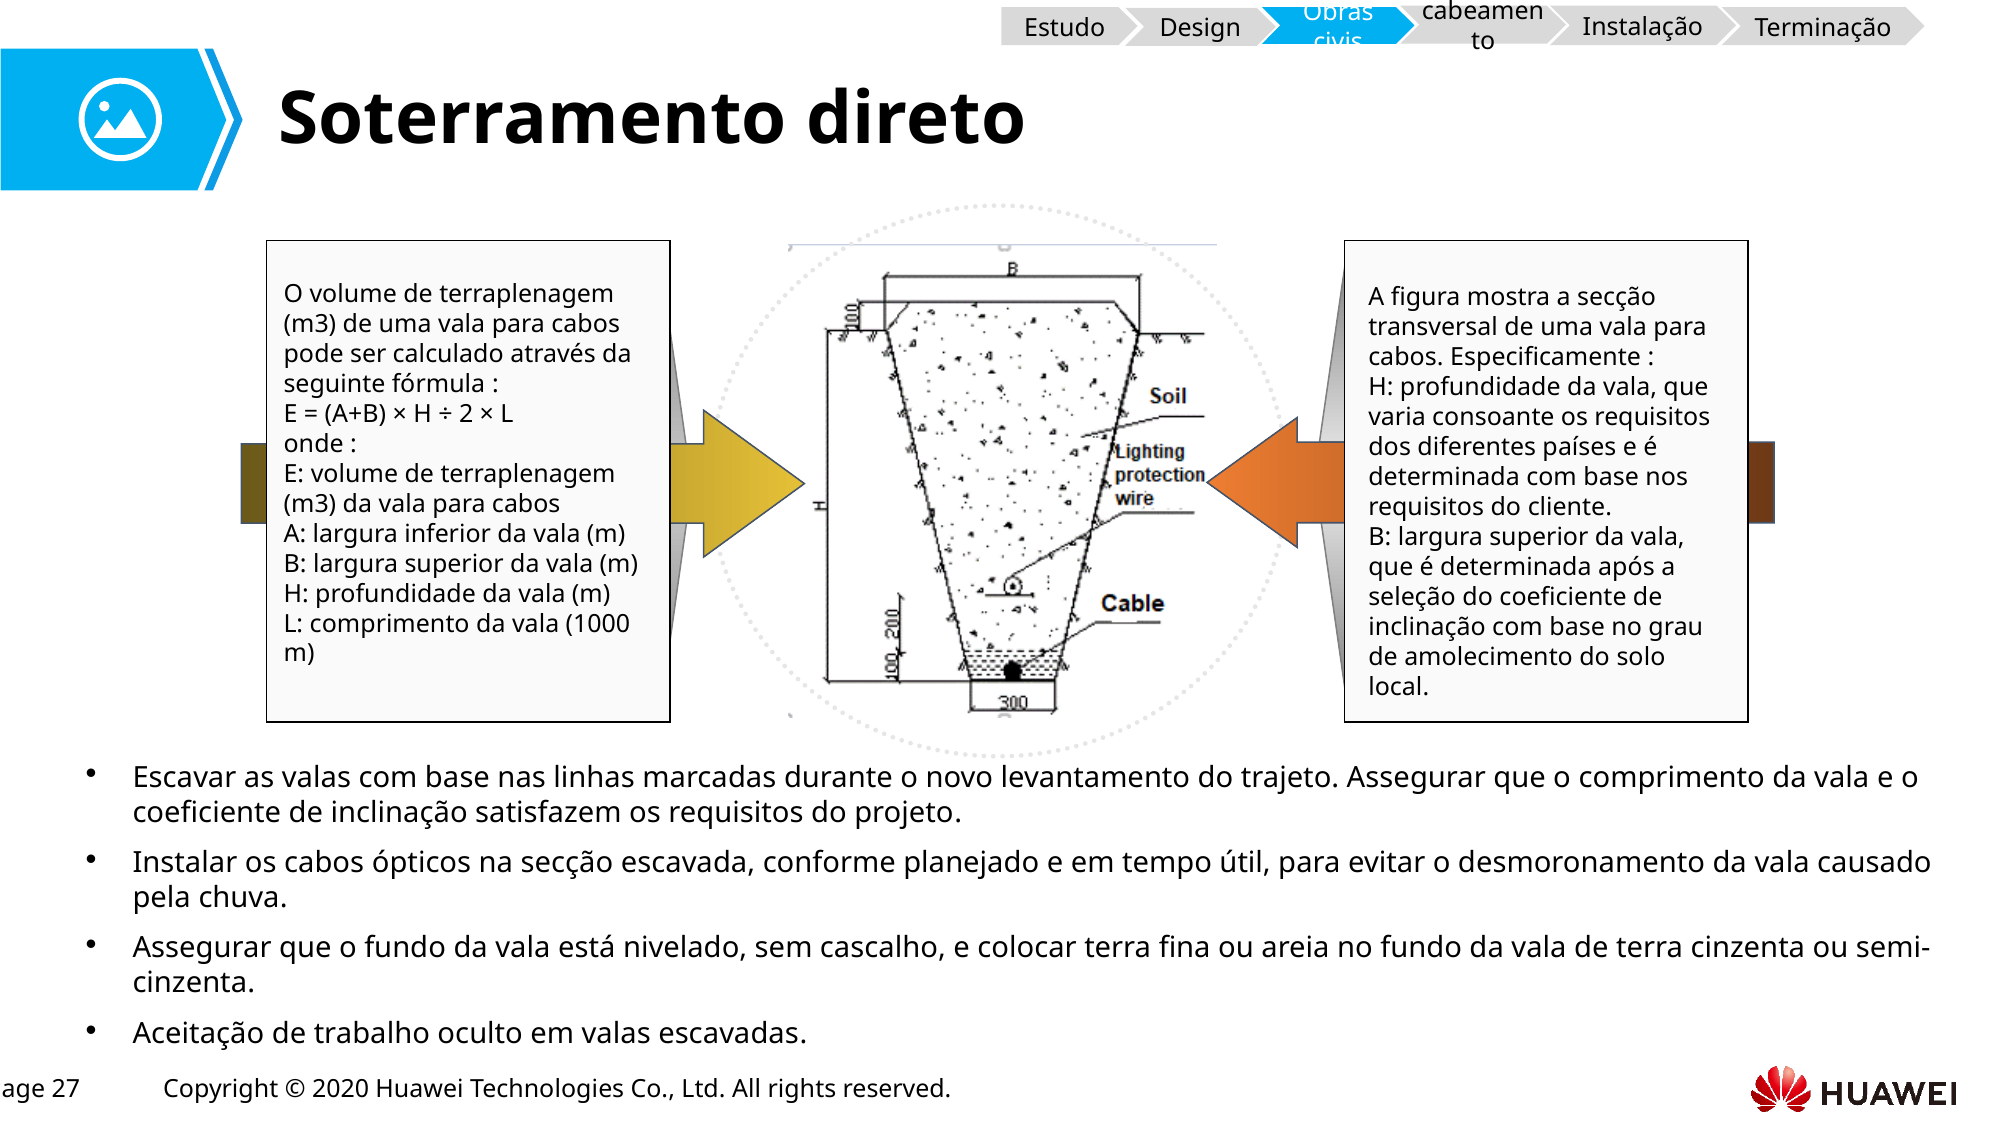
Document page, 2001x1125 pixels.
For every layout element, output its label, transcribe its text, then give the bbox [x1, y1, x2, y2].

title Soterramento direto [261, 67, 1875, 173]
text_box cabeamento [1400, 5, 1566, 44]
text_box Instalação [1550, 5, 1737, 46]
text_box Obras civis [1261, 7, 1415, 44]
text_box Escavar as valas com base nas linhas marcadas durante o novo levantamento do trajeto. Assegurar que o comprimento da vala e o coeficiente de inclinação satisfazem os requisitos do projeto. Instalar os cabos ópticos na secção escavada, conforme planejado e em tempo útil, para evitar o desmoronamento da vala causado pela chuva. Assegurar que o fundo da vala está nivelado, sem cascalho, e colocar terra fina ou areia no fundo da vala de terra cinzenta ou semi-cinzenta. Aceitação de trabalho oculto em valas escavadas. [70, 750, 2000, 1053]
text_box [241, 205, 1774, 757]
picture [1751, 1066, 1956, 1112]
text_box Estudo [1001, 7, 1138, 46]
text_box Terminação [1721, 7, 1925, 46]
text_box Design [1125, 7, 1276, 46]
